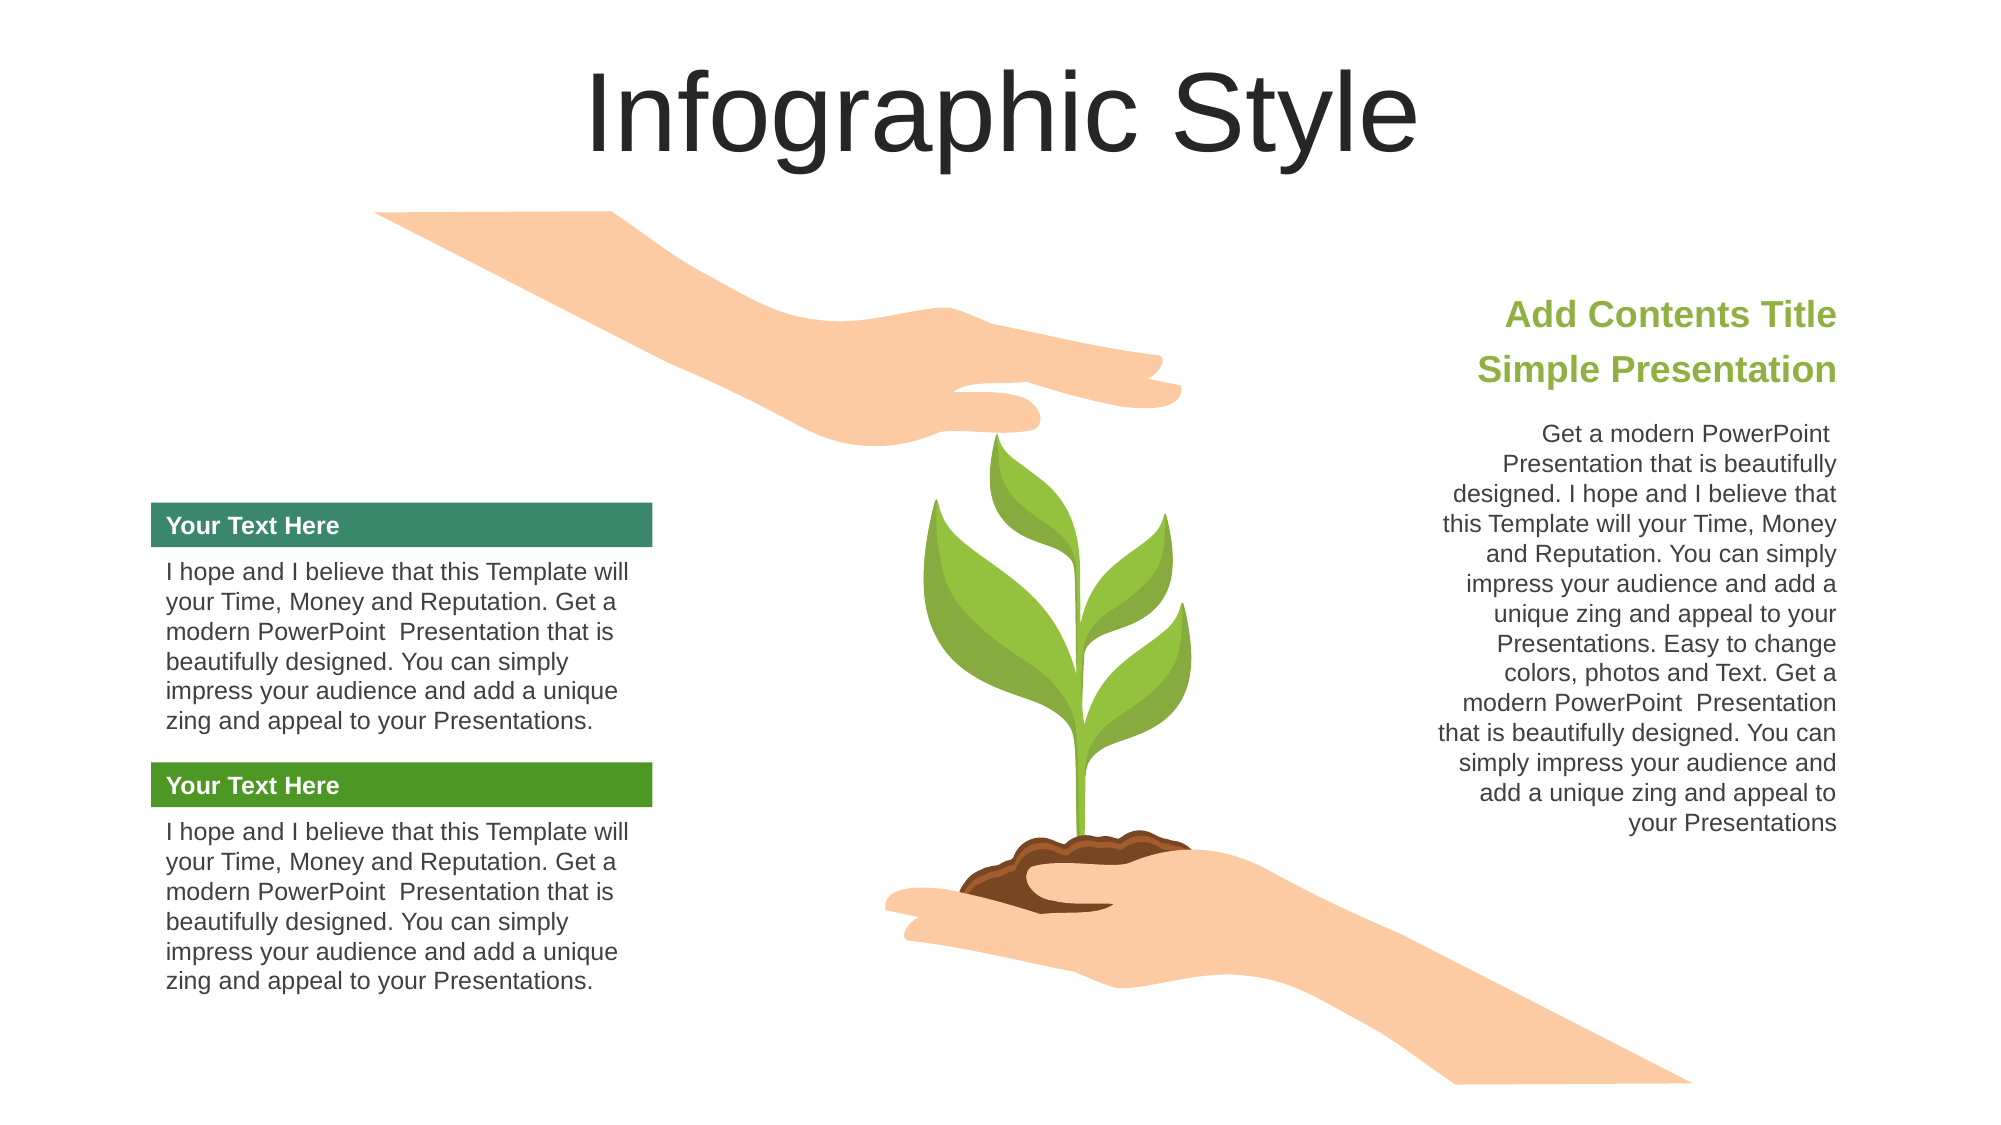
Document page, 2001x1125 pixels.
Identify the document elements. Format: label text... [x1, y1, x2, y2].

text_box [373, 211, 1182, 447]
list Infographic Style [53, 55, 1952, 175]
text_box [885, 850, 1693, 1085]
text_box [1420, 282, 1853, 399]
text_box Get a modern PowerPoint Presentation that is beautifully designed. I hope and I believe that this Template will your Time, Money and Reputation. You can simply impress your audience and add a unique zing and appeal to your Presentations. Easy to change colors, photos and Text. Get a modern PowerPoint Presentation that is beautifully designed. You can simply impress your audience and add a unique zing and appeal to your Presentations [1422, 410, 1853, 844]
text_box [923, 433, 1208, 923]
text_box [151, 762, 657, 1005]
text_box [151, 502, 657, 745]
